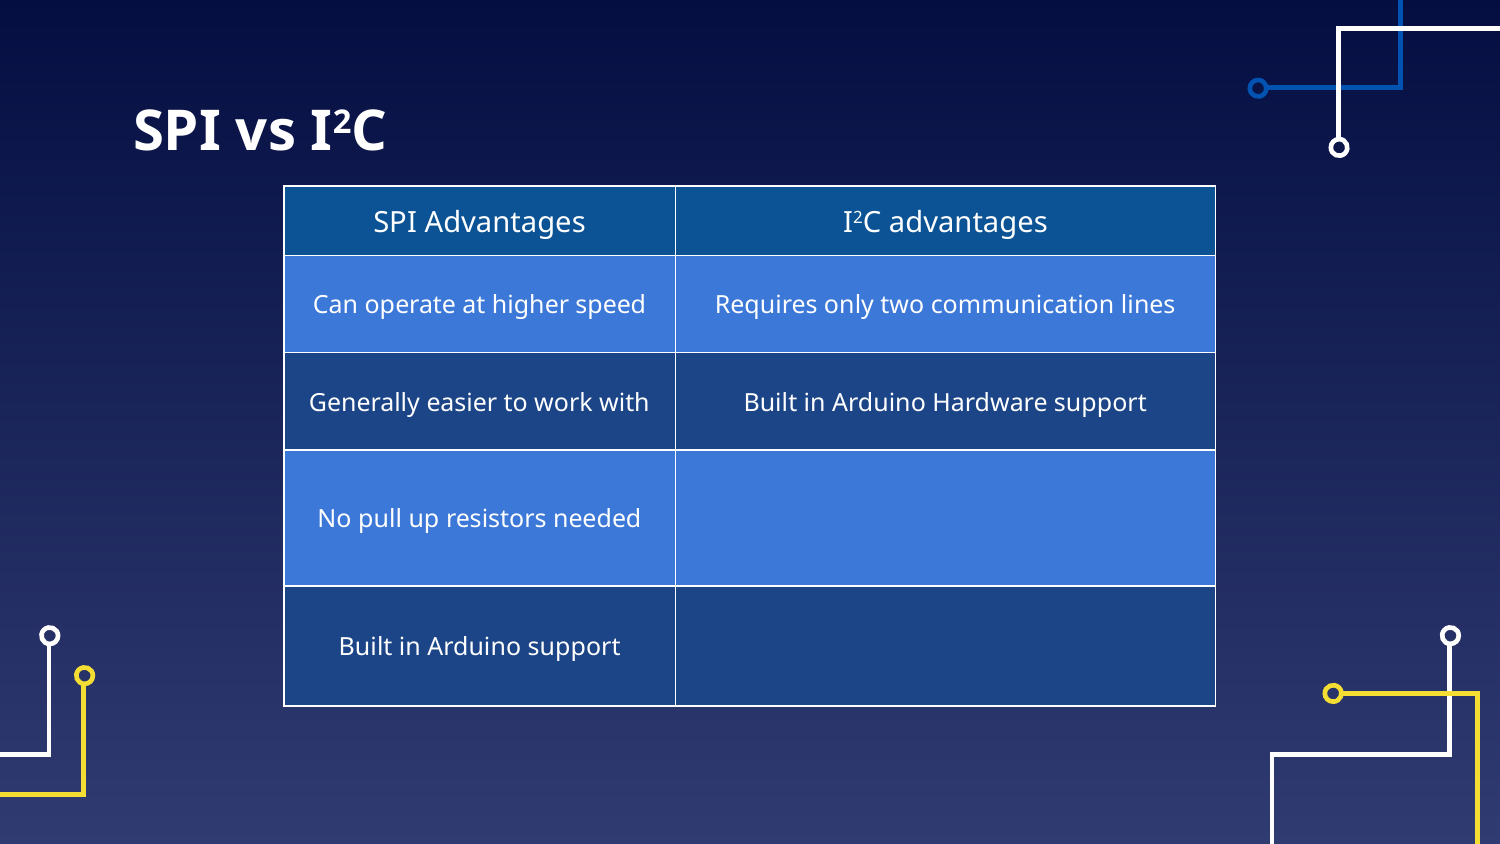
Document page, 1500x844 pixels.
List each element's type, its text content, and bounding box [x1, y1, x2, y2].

table_header SPI Advantages [285, 187, 675, 255]
title SPI vs I2C [118, 88, 1382, 167]
table_cell Generally easier to work with [285, 353, 675, 449]
table_header I2C advantages [676, 187, 1215, 255]
table_cell Built in Arduino Hardware support [676, 353, 1215, 449]
table_cell Built in Arduino support [285, 587, 675, 705]
table_cell Requires only two communication lines [676, 256, 1215, 352]
table_cell [676, 587, 1215, 705]
table_cell No pull up resistors needed [285, 451, 675, 585]
table_cell [676, 451, 1215, 585]
table_cell Can operate at higher speed [285, 256, 675, 352]
